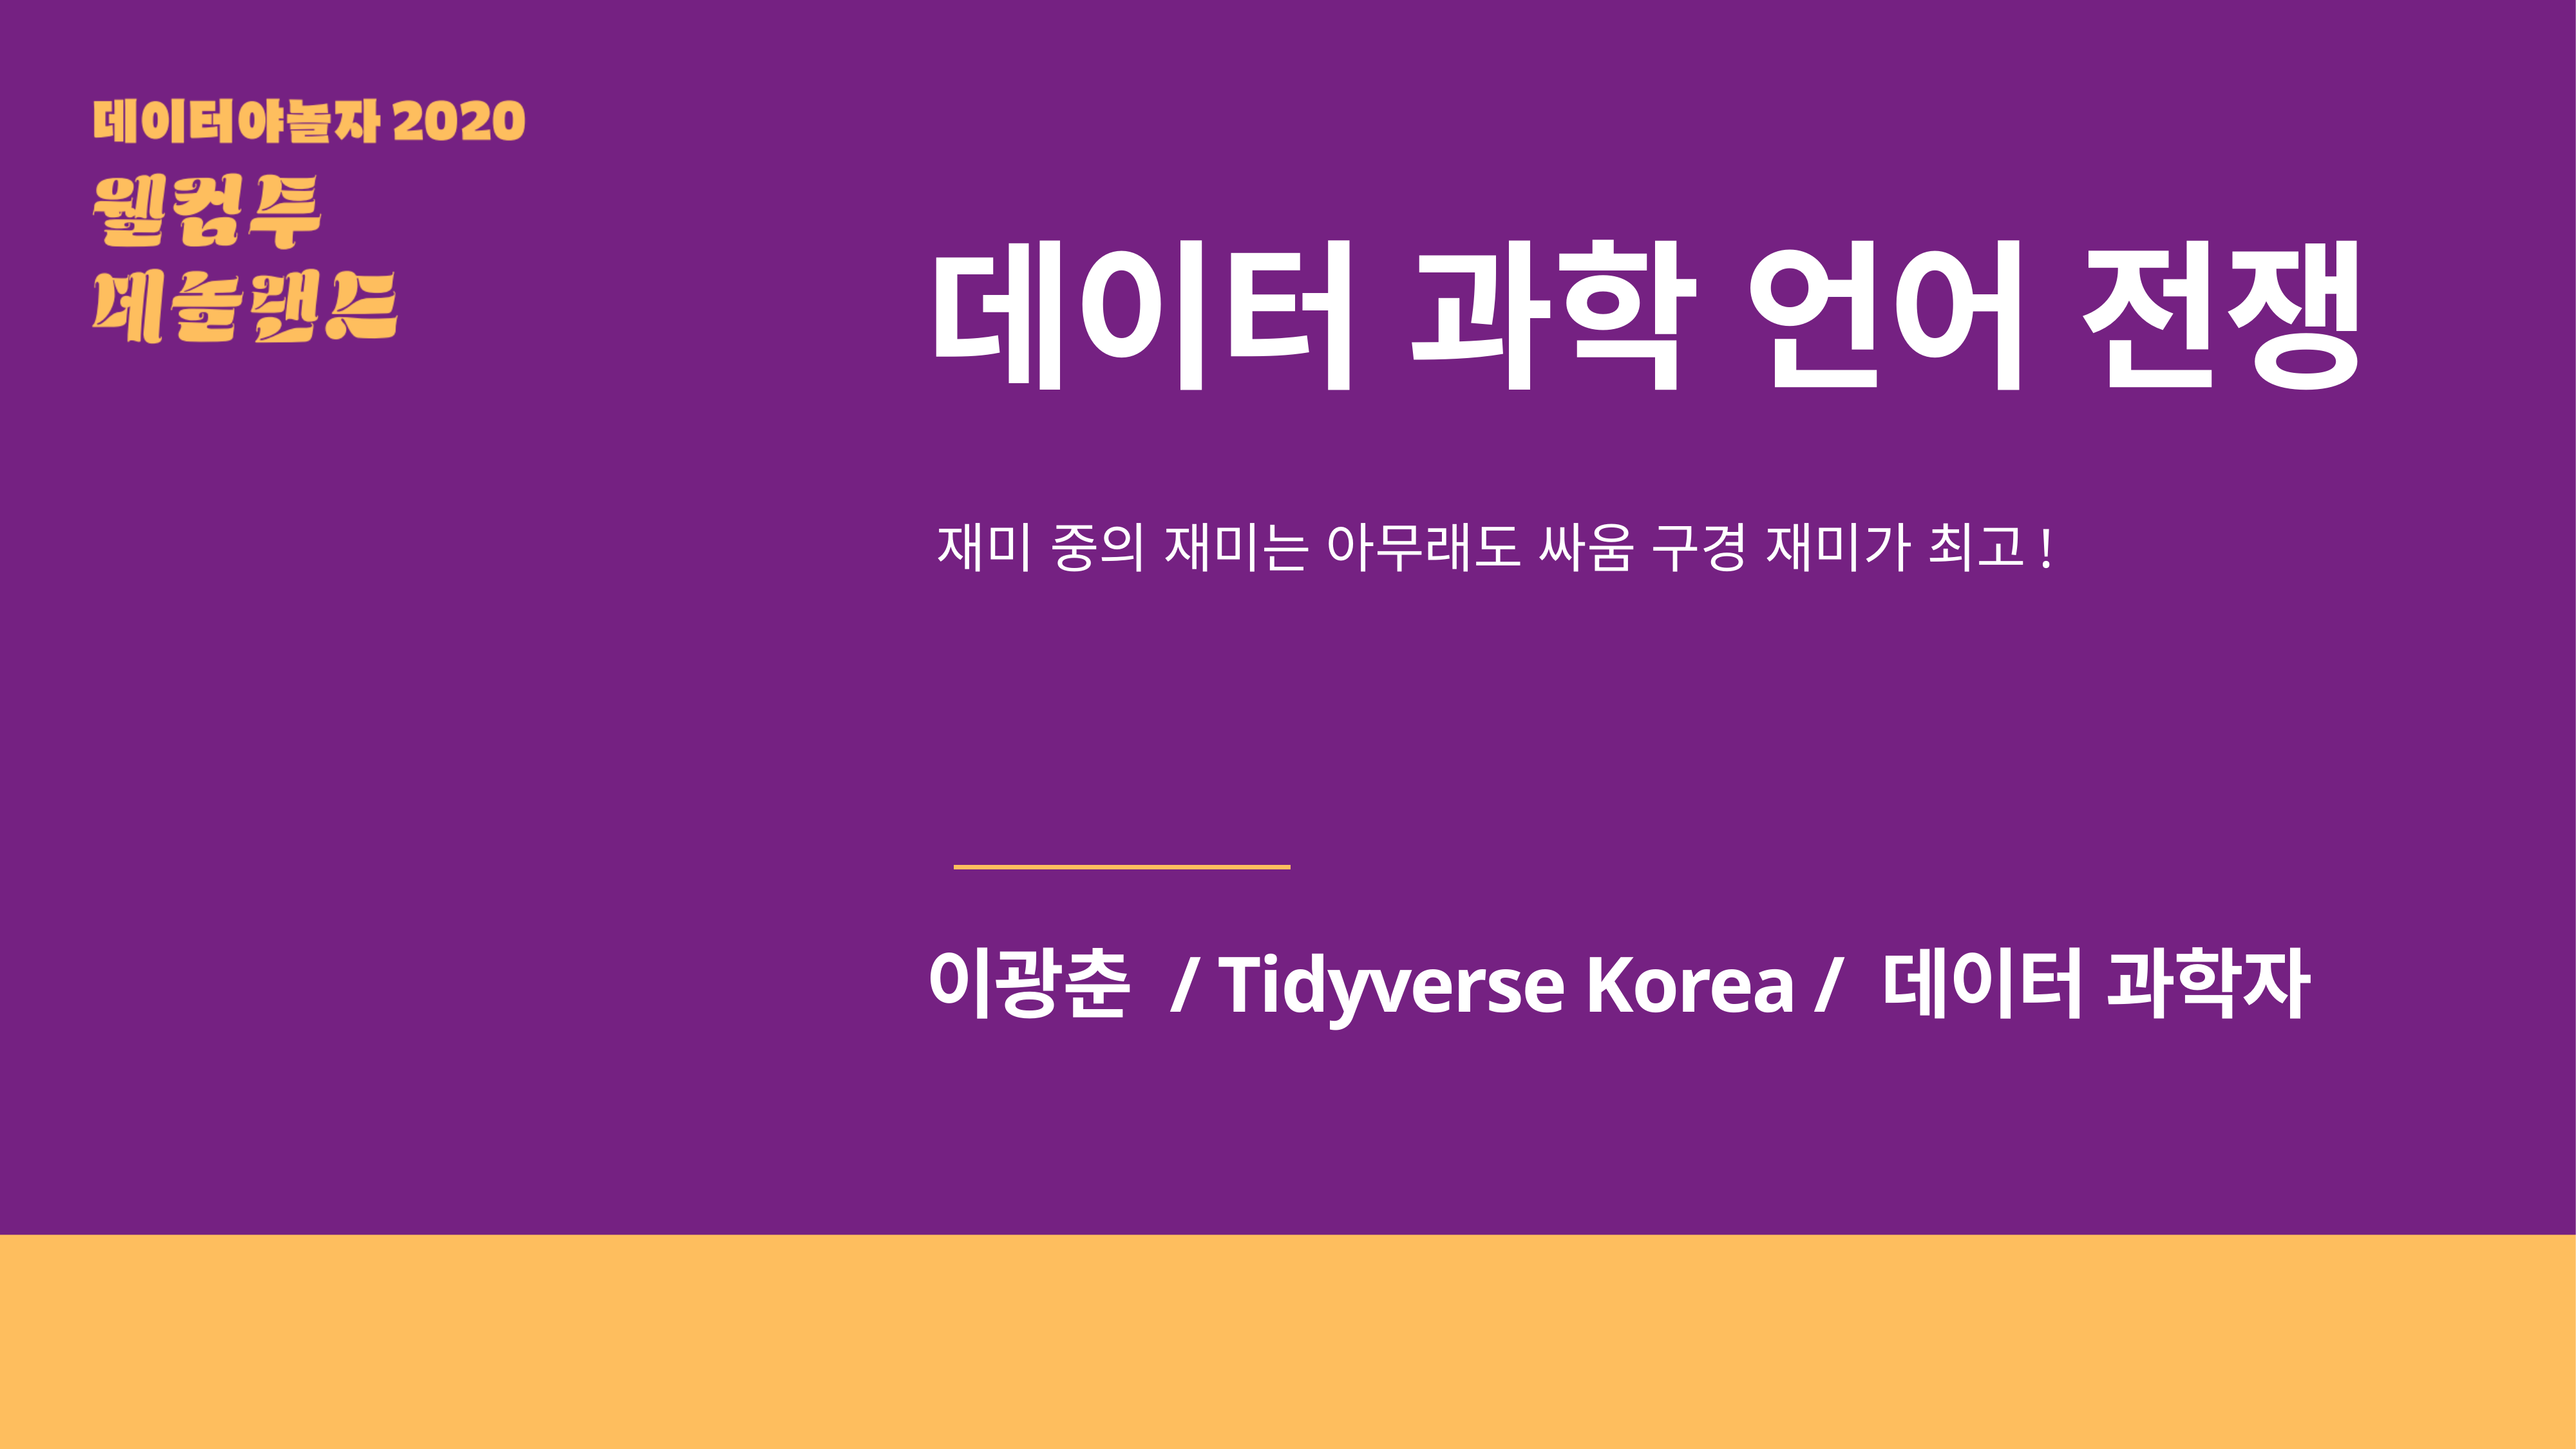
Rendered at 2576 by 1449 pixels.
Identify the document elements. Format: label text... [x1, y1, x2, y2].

list 이광춘 / Tidyverse Korea / 데이터 과학자 [916, 941, 2345, 1038]
title 데이터 과학 언어 전쟁 [916, 231, 2463, 701]
text_box 재미 중의 재미는 아무래도 싸움 구경 재미가 최고! [927, 509, 2063, 583]
